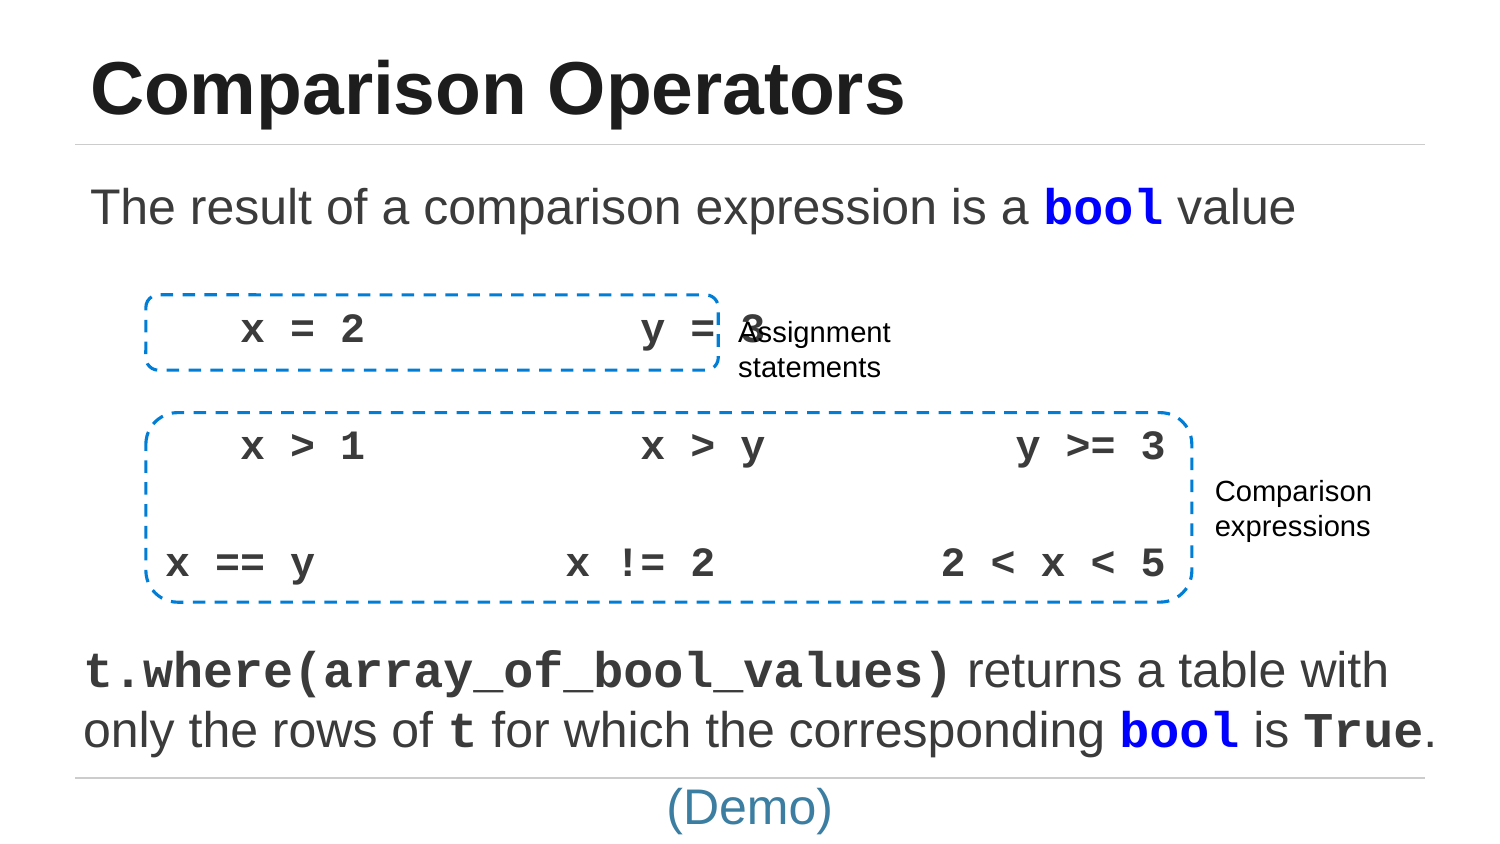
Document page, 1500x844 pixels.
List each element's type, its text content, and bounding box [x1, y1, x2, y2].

title Comparison Operators [75, 33, 1175, 145]
text_box t.where(array_of_bool_values) returns a table with only the rows of t for which the corresponding bool is True. [68, 622, 1459, 773]
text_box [145, 294, 1058, 371]
list The result of a comparison expression is a bool value x = 2 y = 3 x > 1 x > y y >= 3 x == y x != 2 2 < x < 5 [75, 159, 1425, 621]
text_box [145, 412, 1451, 603]
text_box (Demo) [636, 773, 863, 844]
